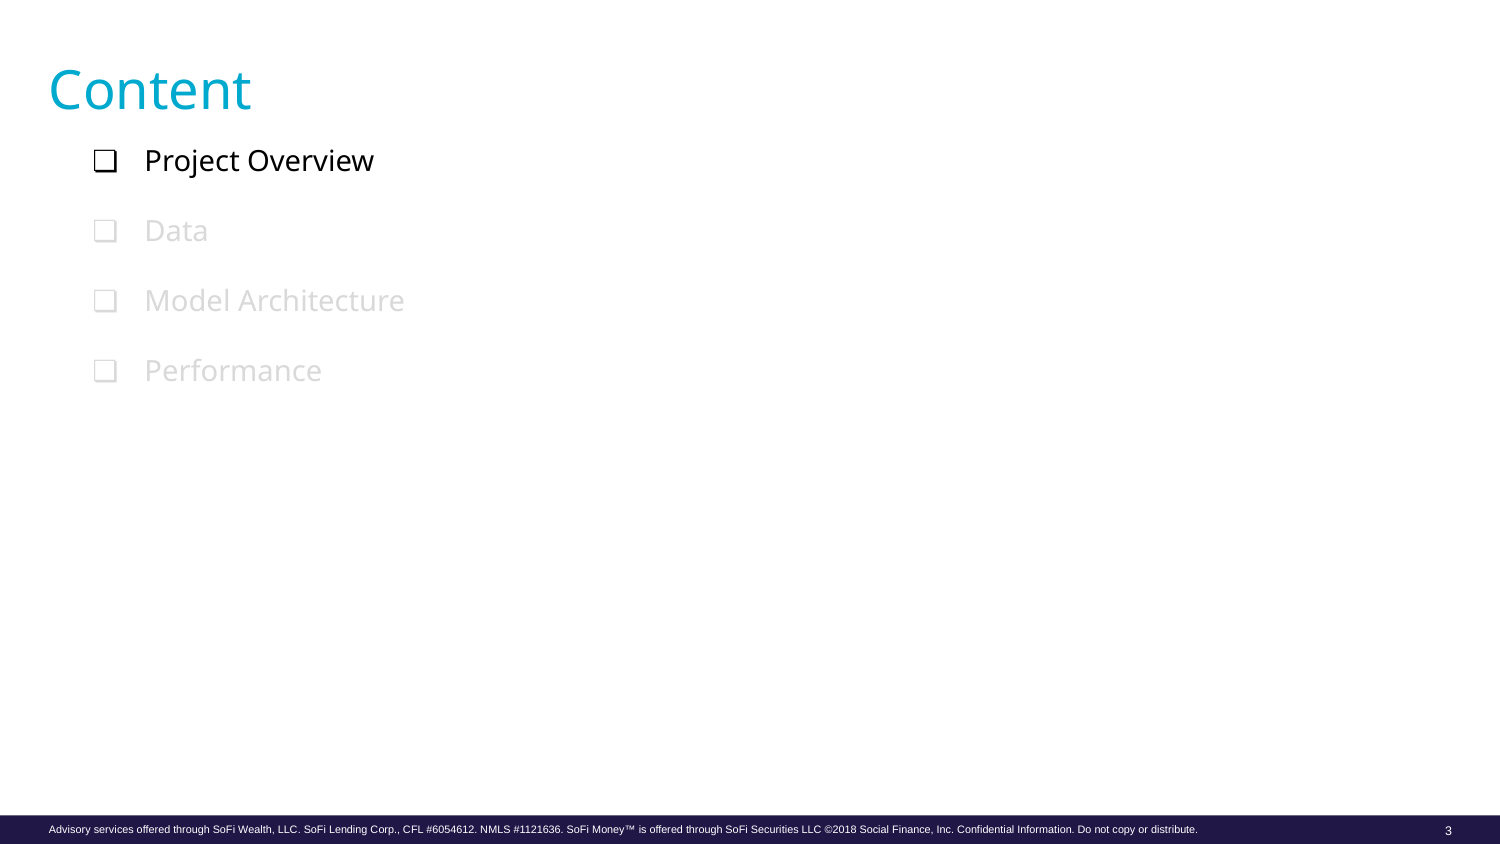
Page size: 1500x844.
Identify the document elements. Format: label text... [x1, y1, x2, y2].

text_box Project Overview Data Model Architecture Performance [54, 127, 1325, 781]
title Content [48, 50, 1453, 122]
